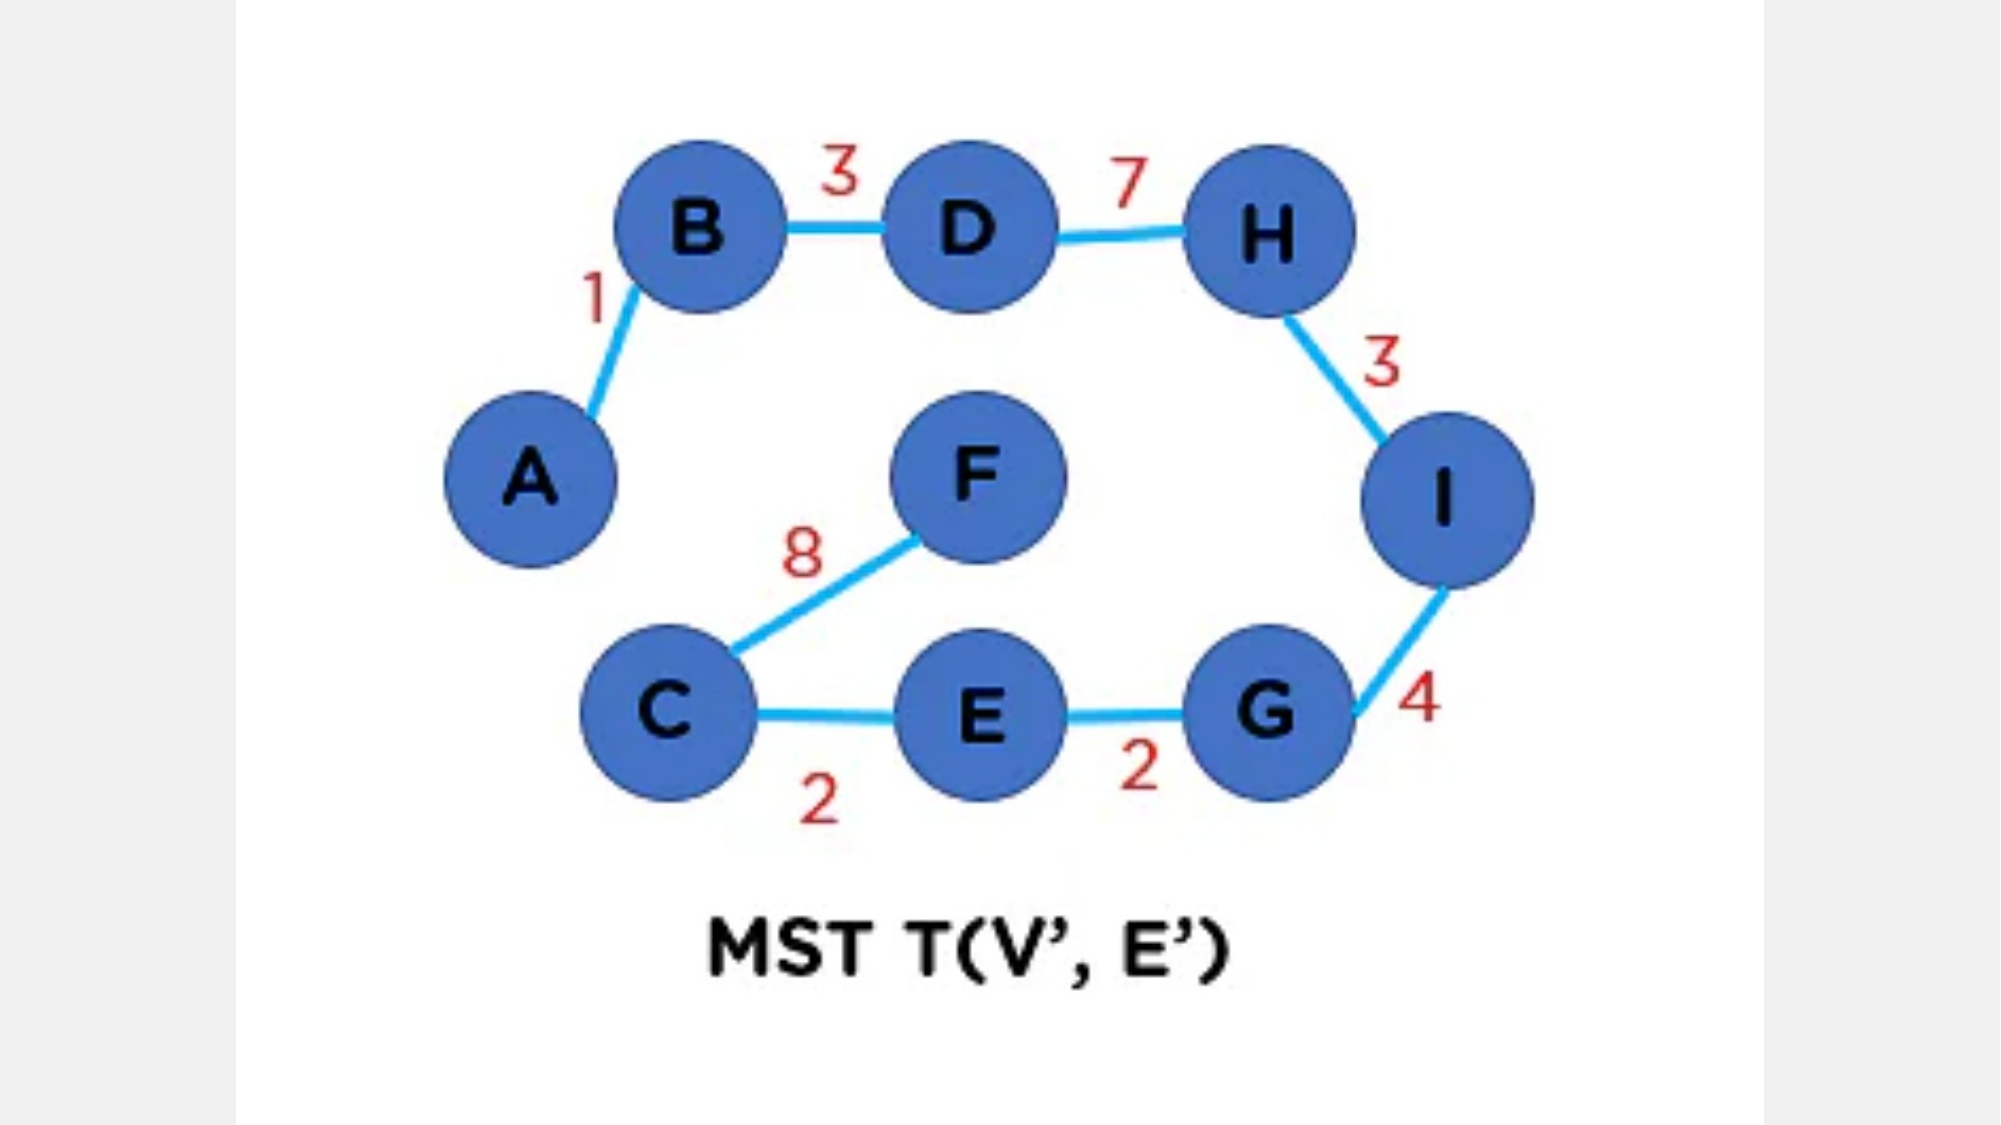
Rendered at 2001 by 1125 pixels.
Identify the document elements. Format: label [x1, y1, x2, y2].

picture [236, 0, 1764, 1125]
